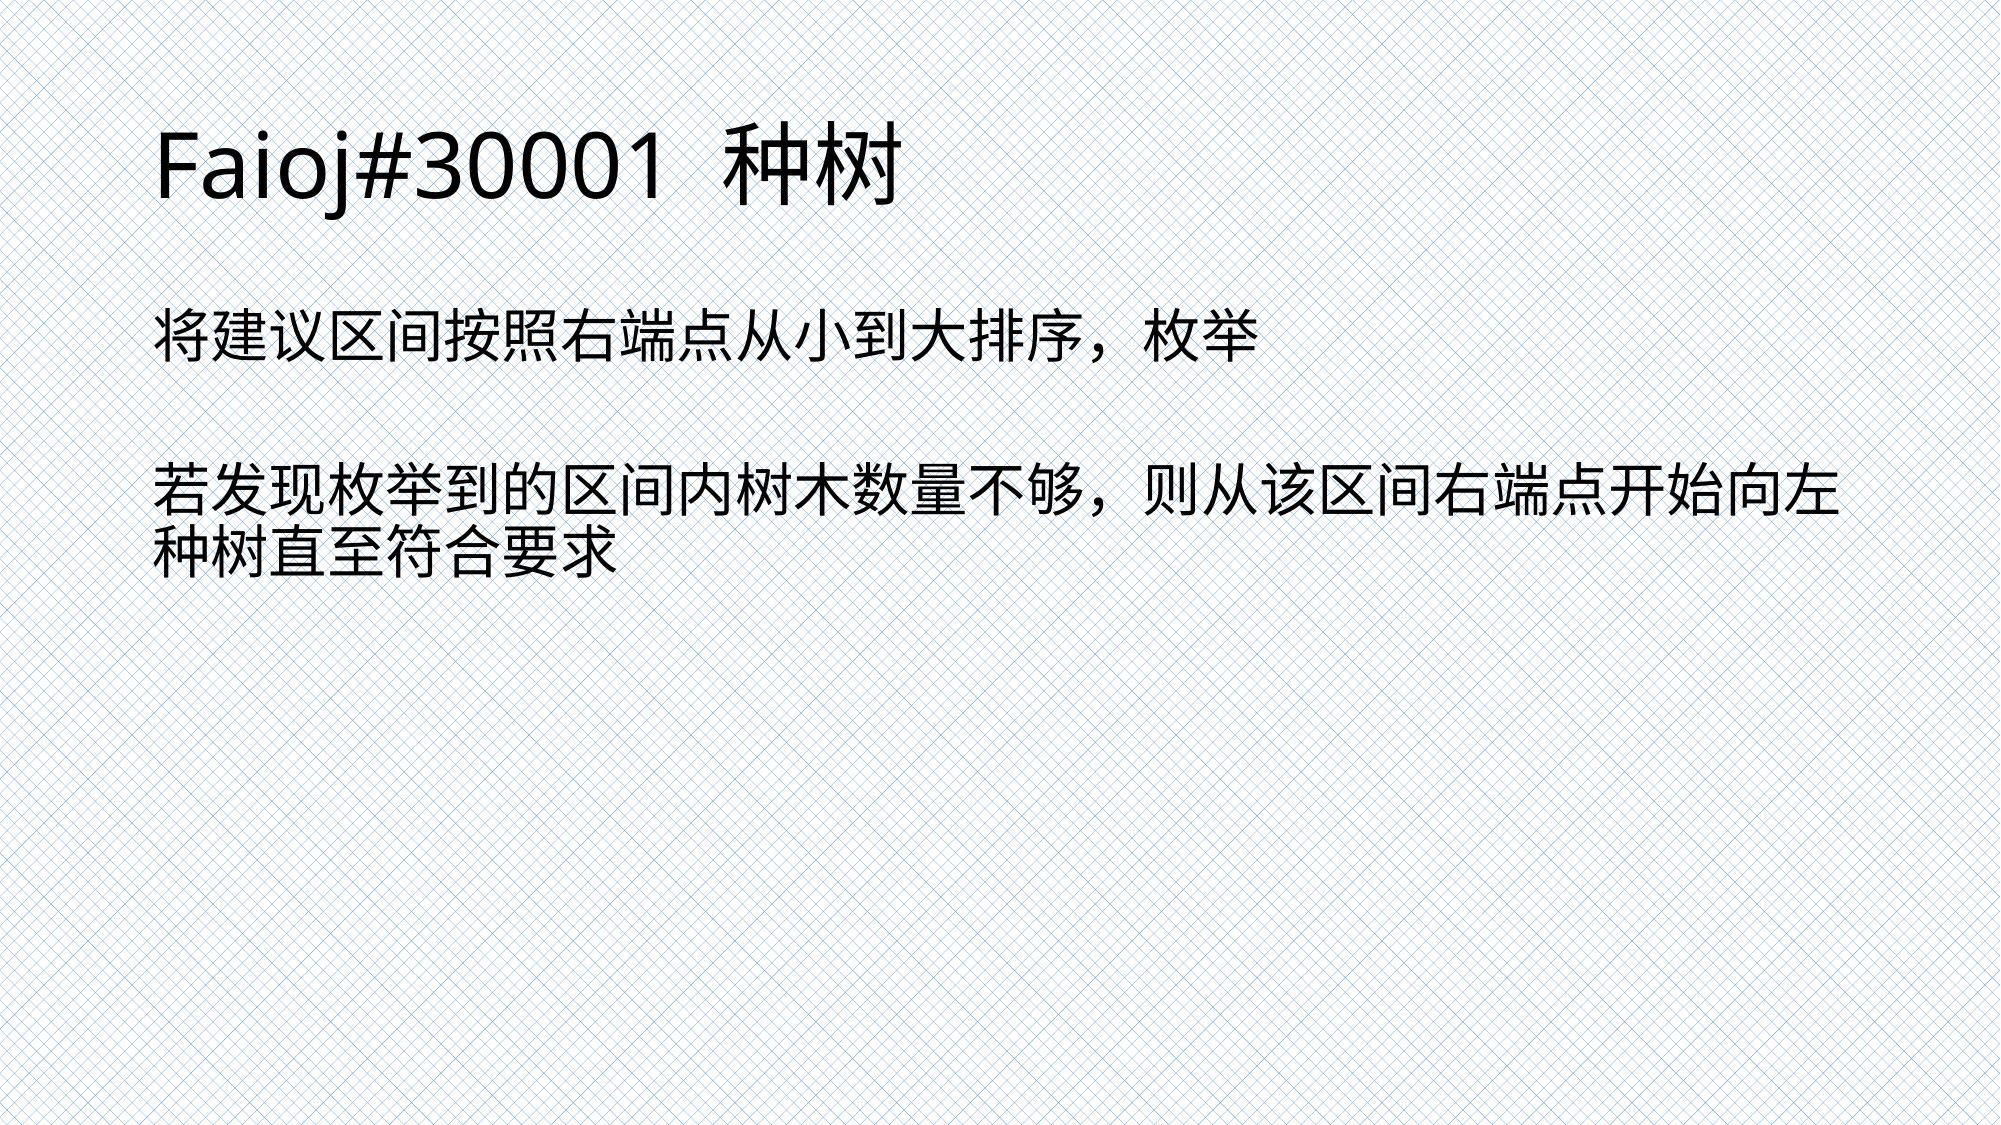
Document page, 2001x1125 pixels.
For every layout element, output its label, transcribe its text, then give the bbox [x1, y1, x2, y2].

title Faioj#30001 种树 [137, 59, 1863, 278]
list 将建议区间按照右端点从小到大排序，枚举 若发现枚举到的区间内树木数量不够，则从该区间右端点开始向左种树直至符合要求 [137, 299, 1863, 1014]
